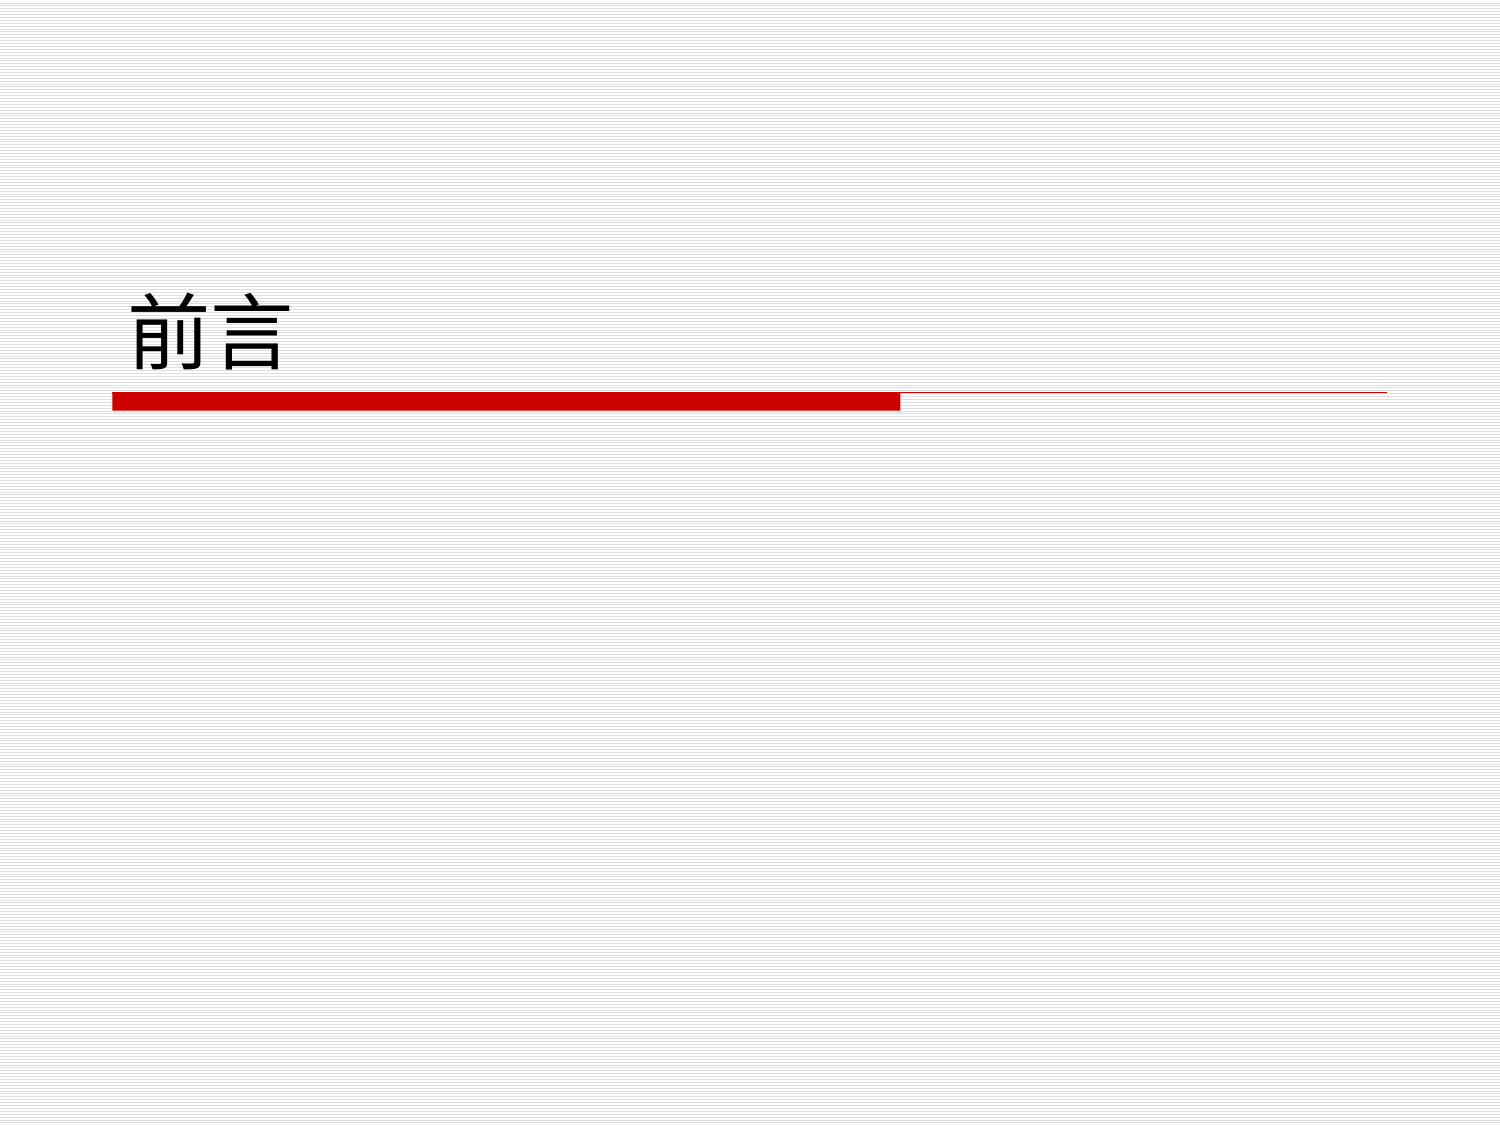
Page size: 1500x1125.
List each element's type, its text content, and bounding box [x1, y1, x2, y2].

title 前言 [112, 162, 1388, 388]
